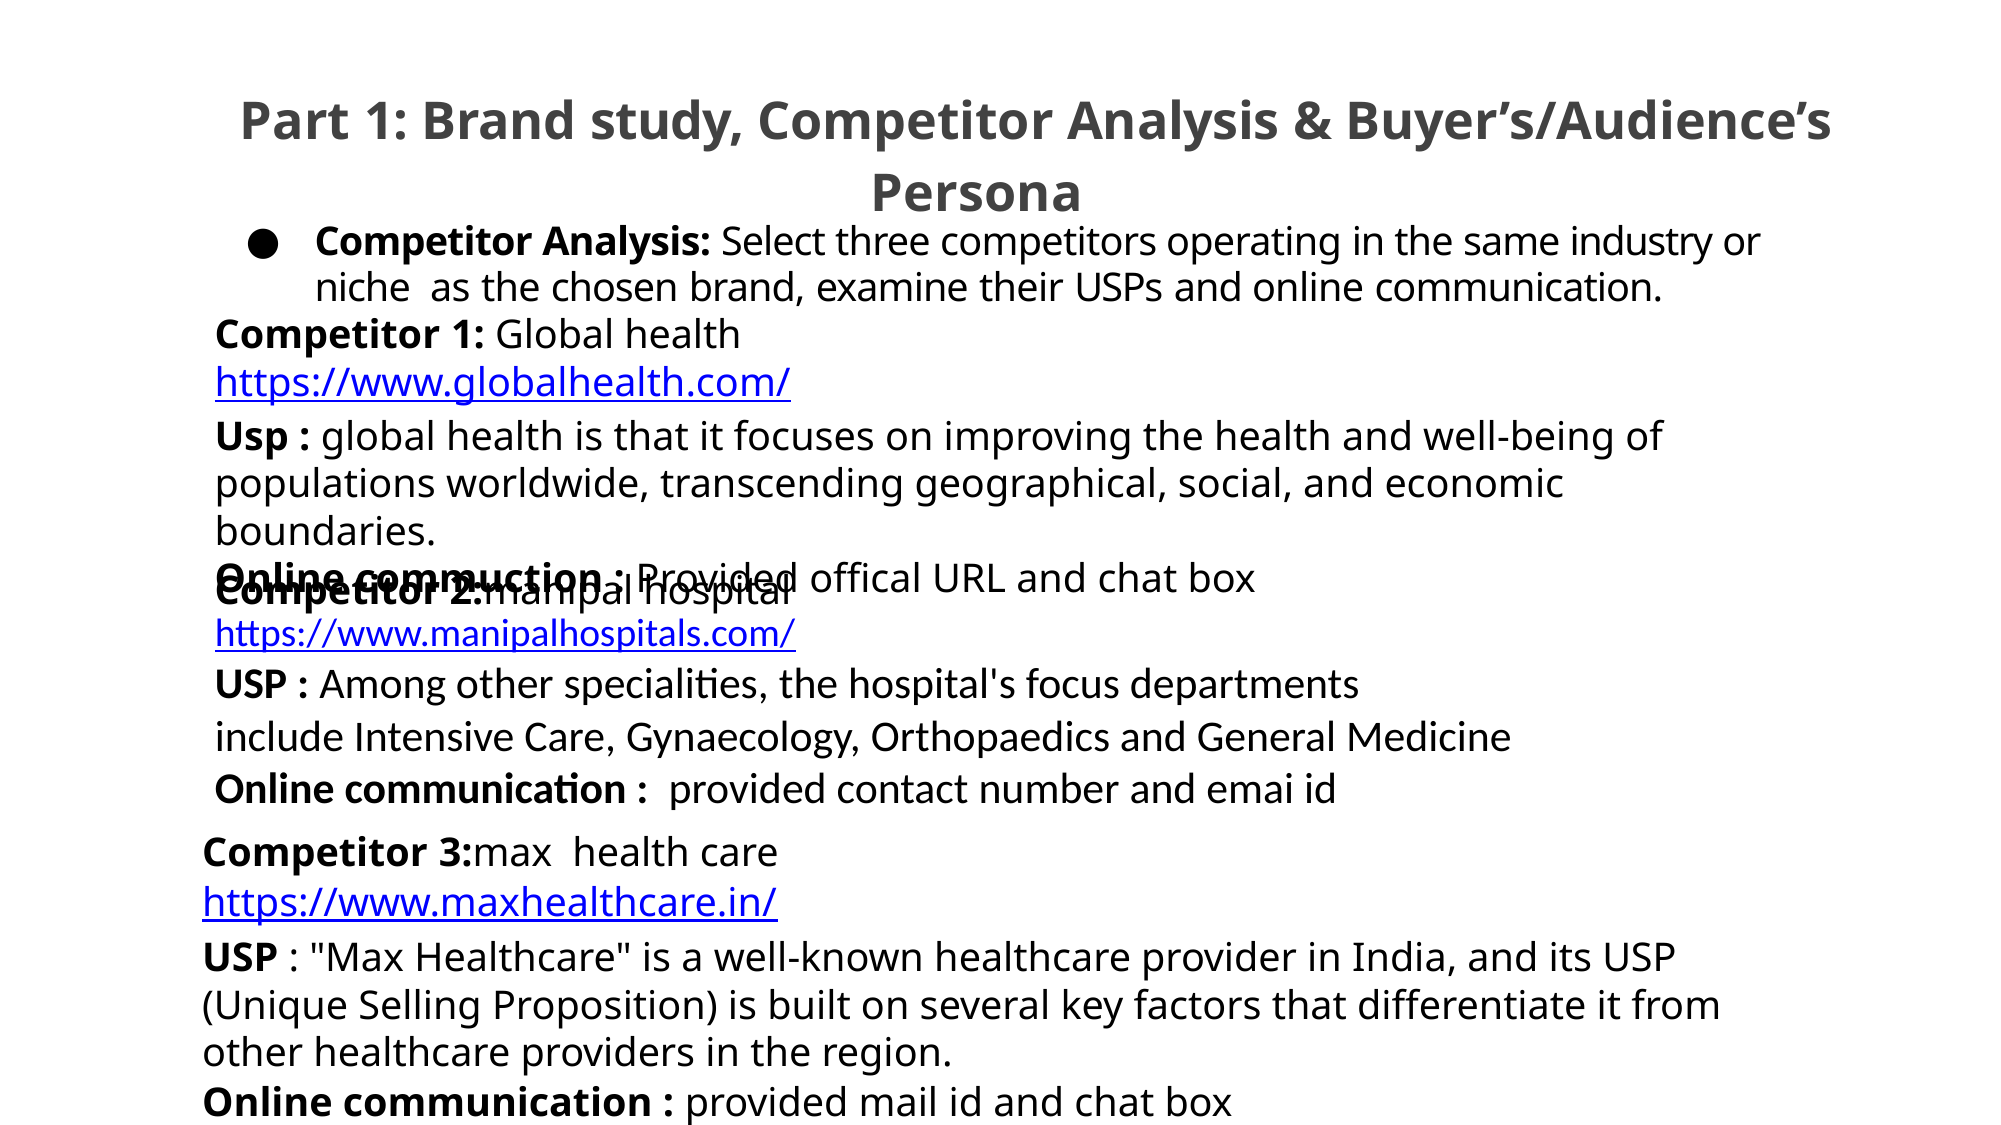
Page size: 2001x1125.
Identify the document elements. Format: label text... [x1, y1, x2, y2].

text_box Competitor Analysis: Select three competitors operating in the same industry or niche as the chosen brand, examine their USPs and online communication. Competitor 1: Global health https://www.globalhealth.com/ Usp : global health is that it focuses on improving the health and well-being of populations worldwide, transcending geographical, social, and economic boundaries. Online commuction : Provided offical URL and chat box [212, 212, 1765, 649]
text_box https://www.manipalhospitals.com/ USP : Among other specialities, the hospital's focus departments include Intensive Care, Gynaecology, Orthopaedics and General Medicine Online communication : provided contact number and emai id [200, 600, 1663, 955]
text_box Competitor 3:max health care https://www.maxhealthcare.in/ USP : "Max Healthcare" is a well-known healthcare provider in India, and its USP (Unique Selling Proposition) is built on several key factors that differentiate it from other healthcare providers in the region. Online communication : provided mail id and chat box [200, 824, 1750, 1125]
text_box Competitor 2:manipal hospital [212, 562, 1615, 600]
title Part 1: Brand study, Competitor Analysis & Buyer’s/Audience’s Persona [237, 75, 1913, 265]
